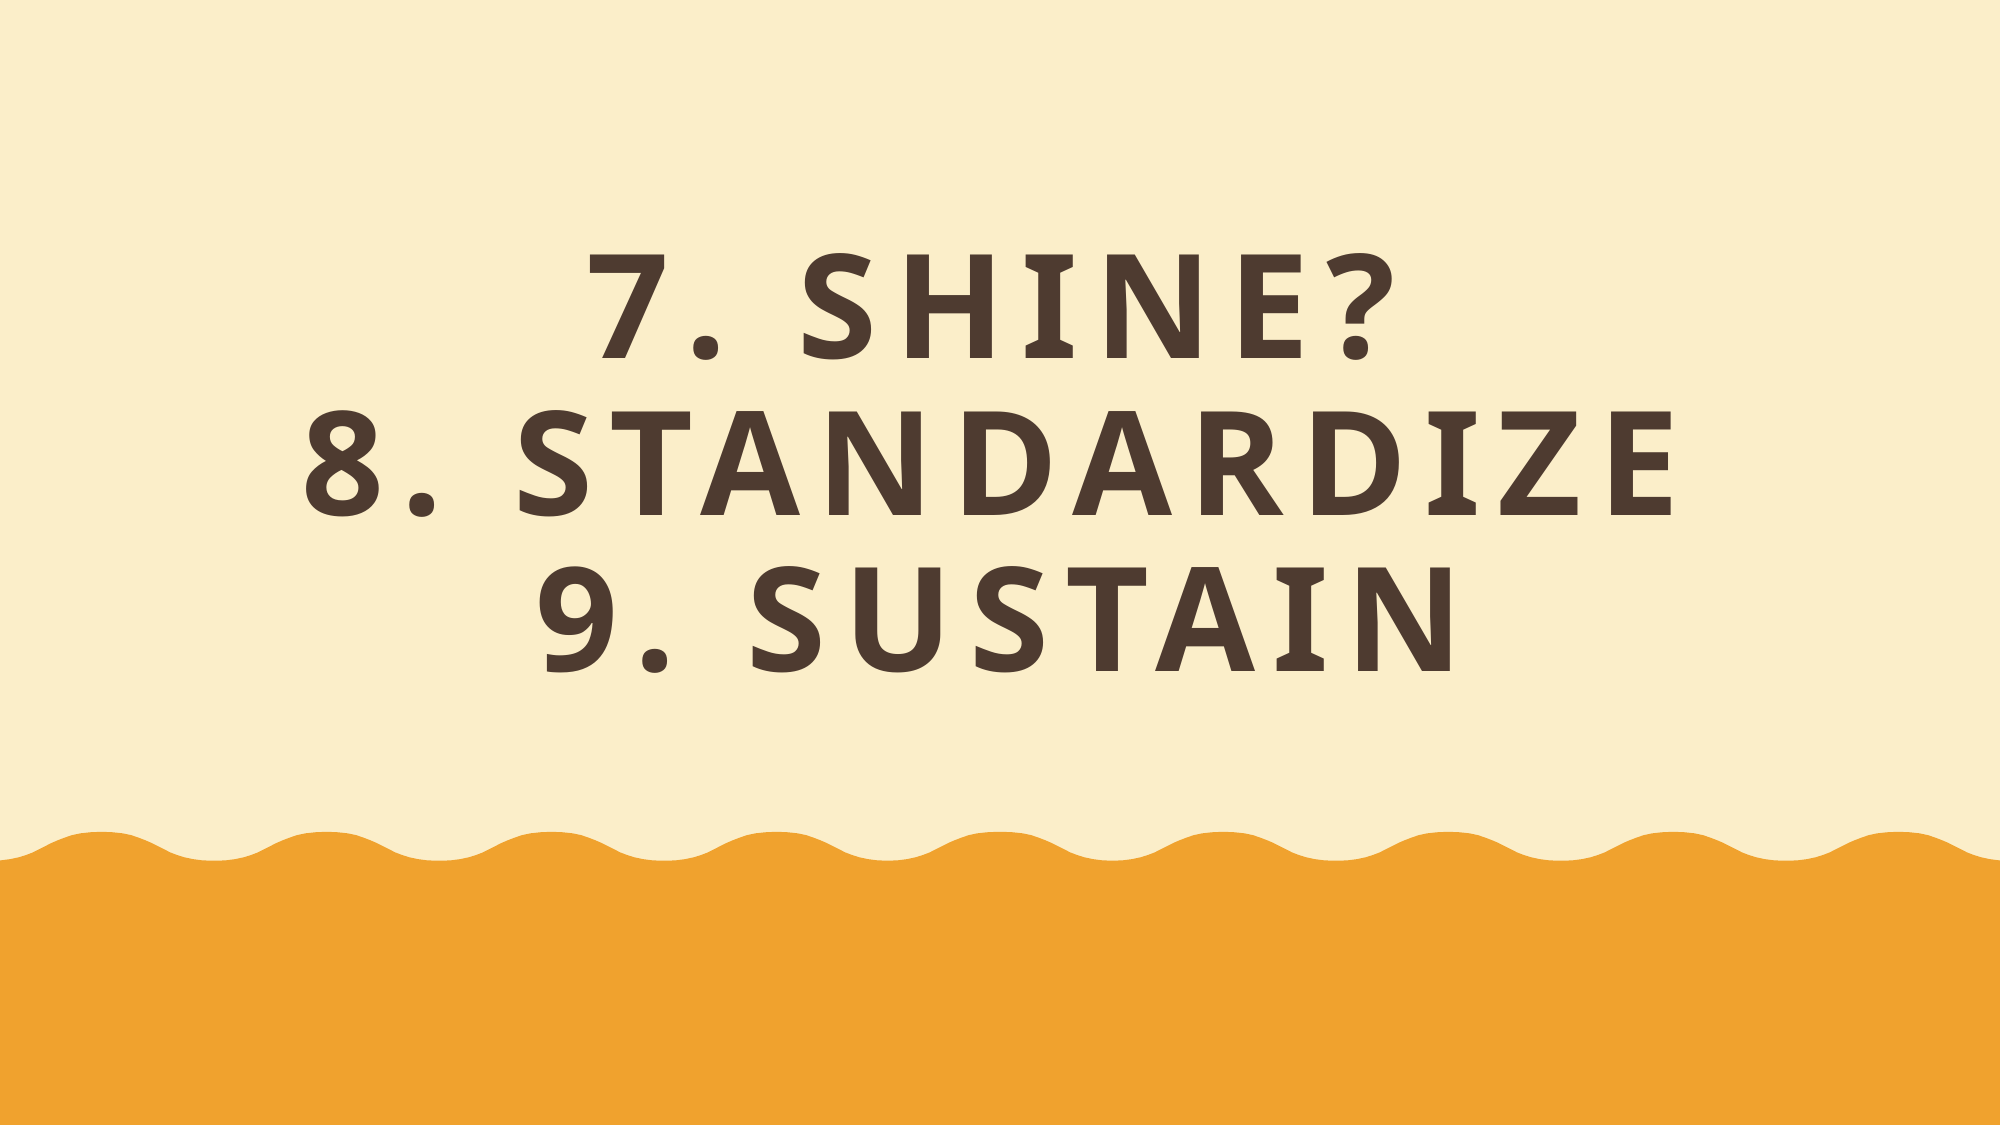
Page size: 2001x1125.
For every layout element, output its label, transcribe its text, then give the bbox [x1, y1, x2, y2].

text_box [0, 0, 2000, 859]
title 7. Shine? 8. Standardize 9. Sustain [259, 141, 1741, 711]
text_box [0, 830, 2000, 1125]
